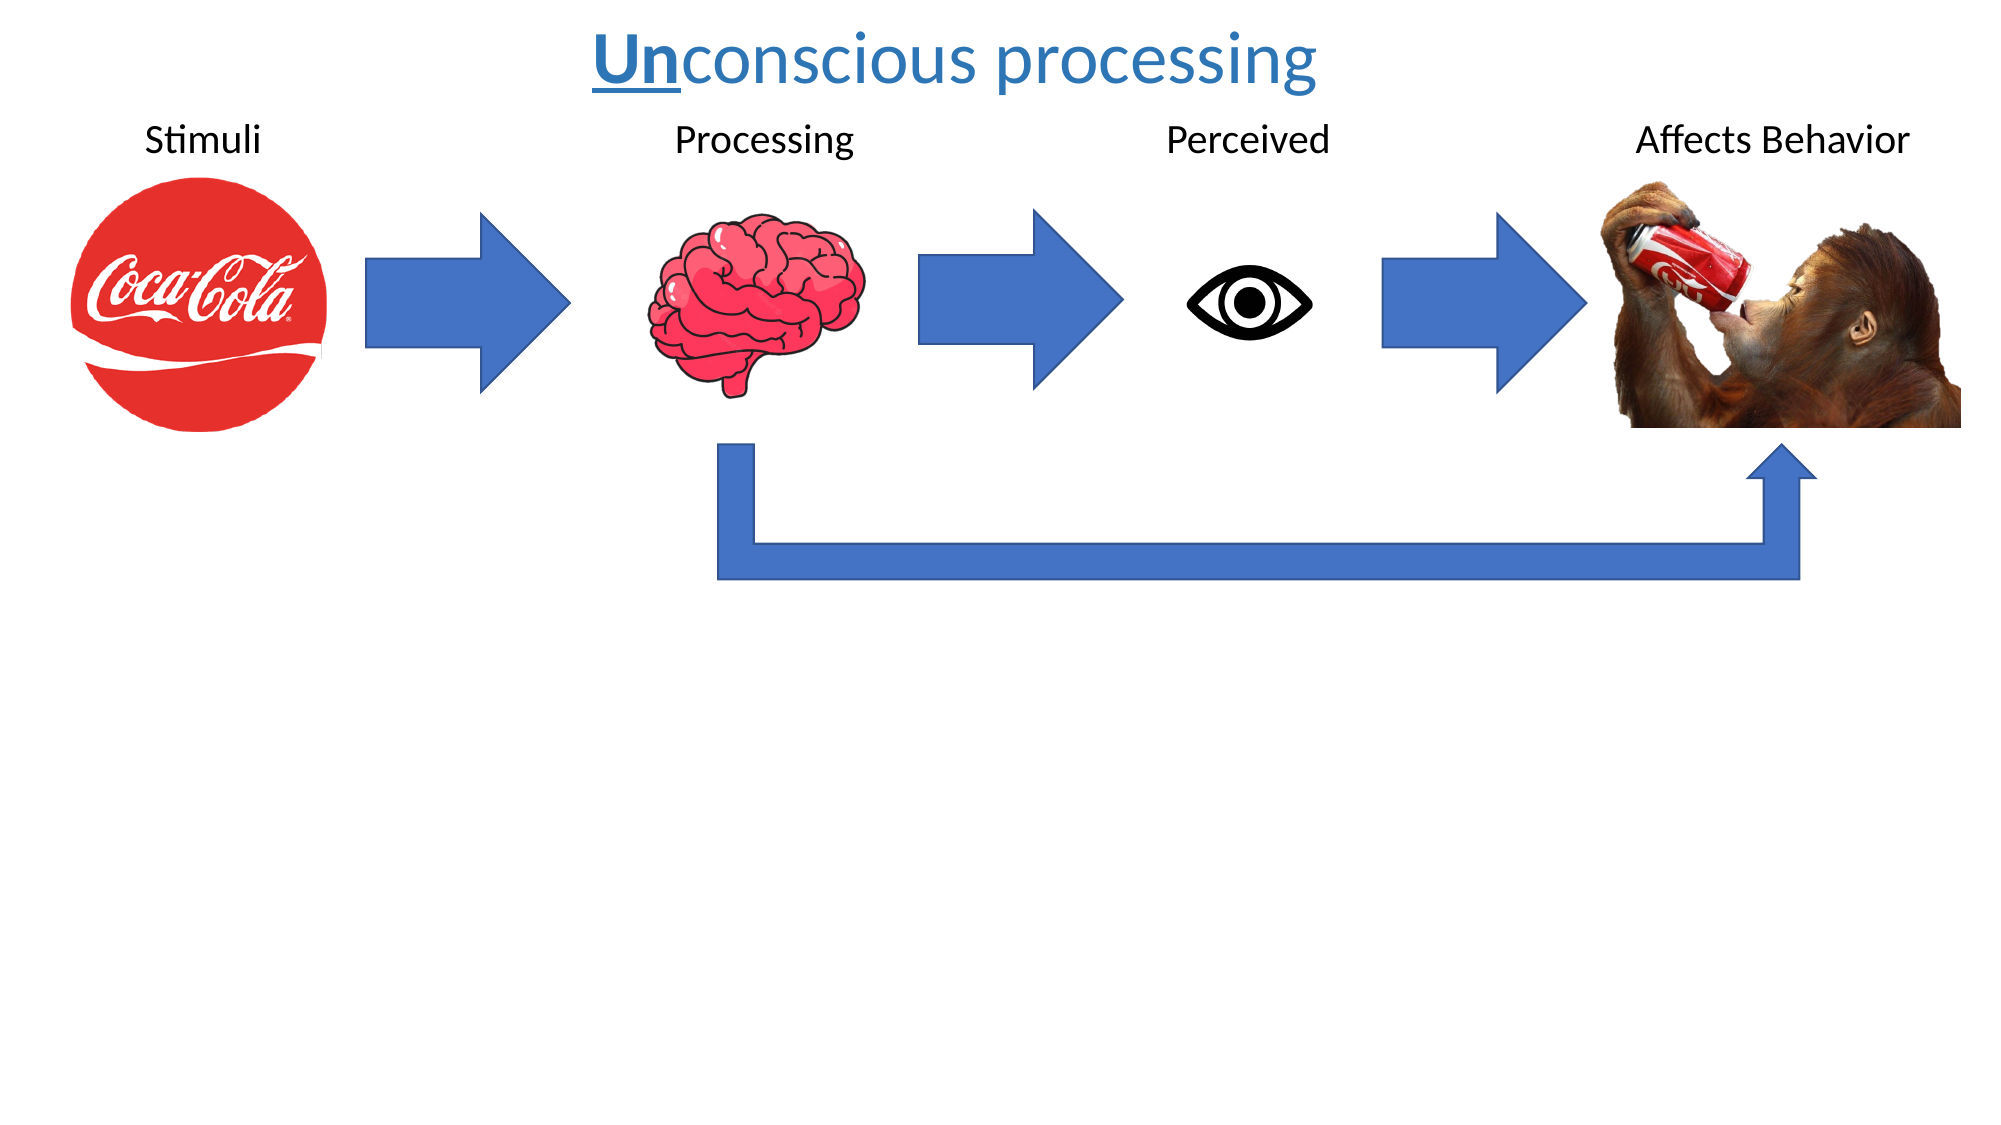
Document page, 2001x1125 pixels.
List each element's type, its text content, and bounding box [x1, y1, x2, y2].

text_box [1381, 211, 1586, 395]
text_box [365, 211, 572, 395]
picture [1586, 163, 1961, 428]
text_box [717, 442, 1818, 581]
text_box Un [566, 1, 708, 106]
text_box Stimuli [97, 103, 310, 169]
text_box conscious processing [708, 1, 1338, 106]
text_box Processing [550, 103, 980, 169]
text_box [918, 208, 1125, 391]
text_box Perceived [1138, 103, 1359, 169]
text_box Affects Behavior [1579, 103, 1967, 169]
picture [70, 177, 327, 432]
picture [588, 177, 913, 437]
picture [1174, 227, 1325, 378]
